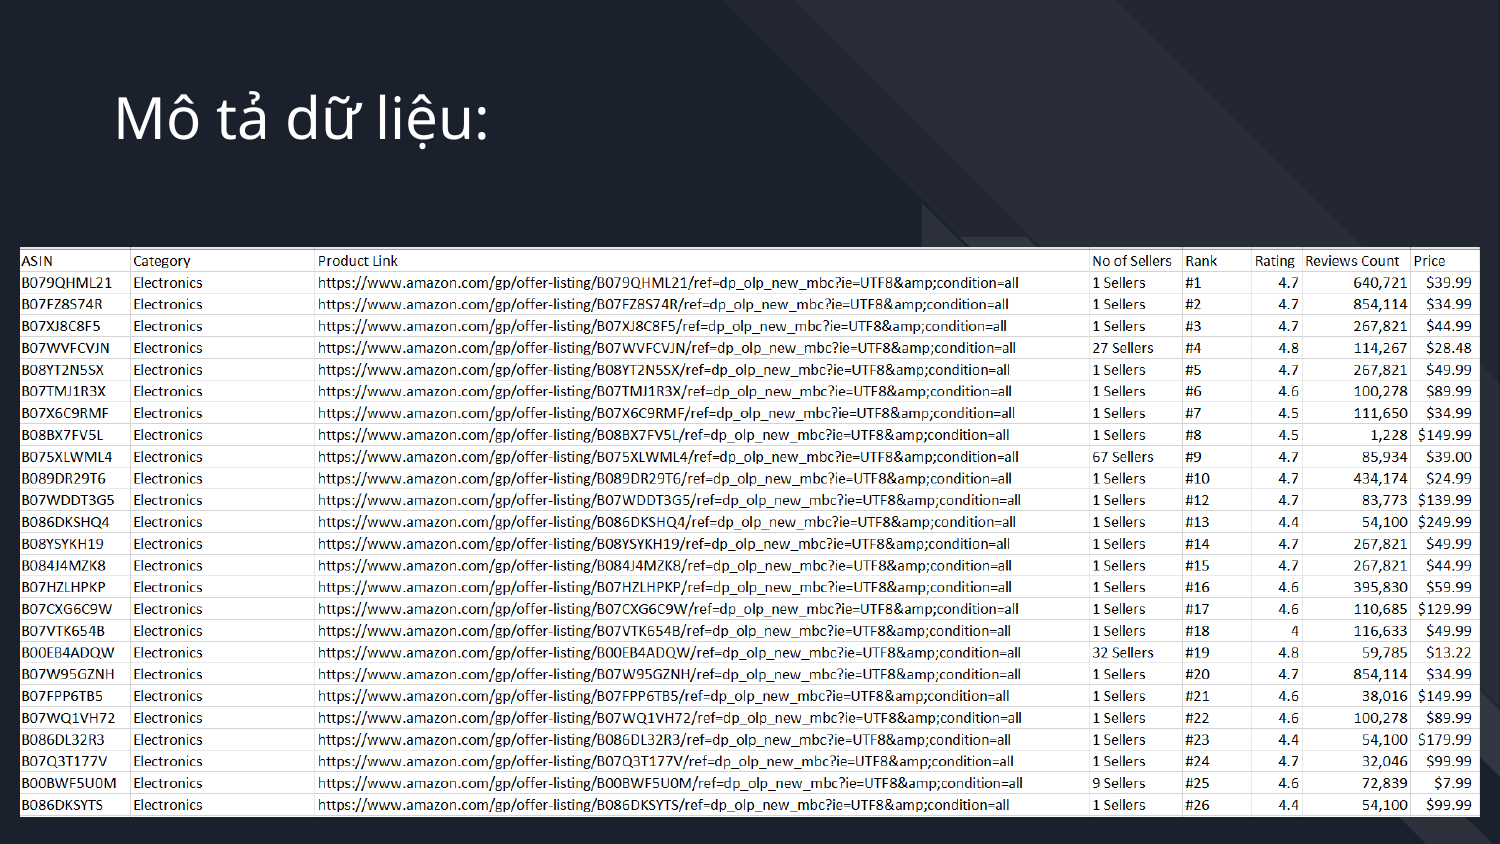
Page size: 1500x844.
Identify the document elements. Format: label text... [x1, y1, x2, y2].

title Mô tả dữ liệu: [98, 62, 851, 245]
picture [19, 247, 1481, 817]
